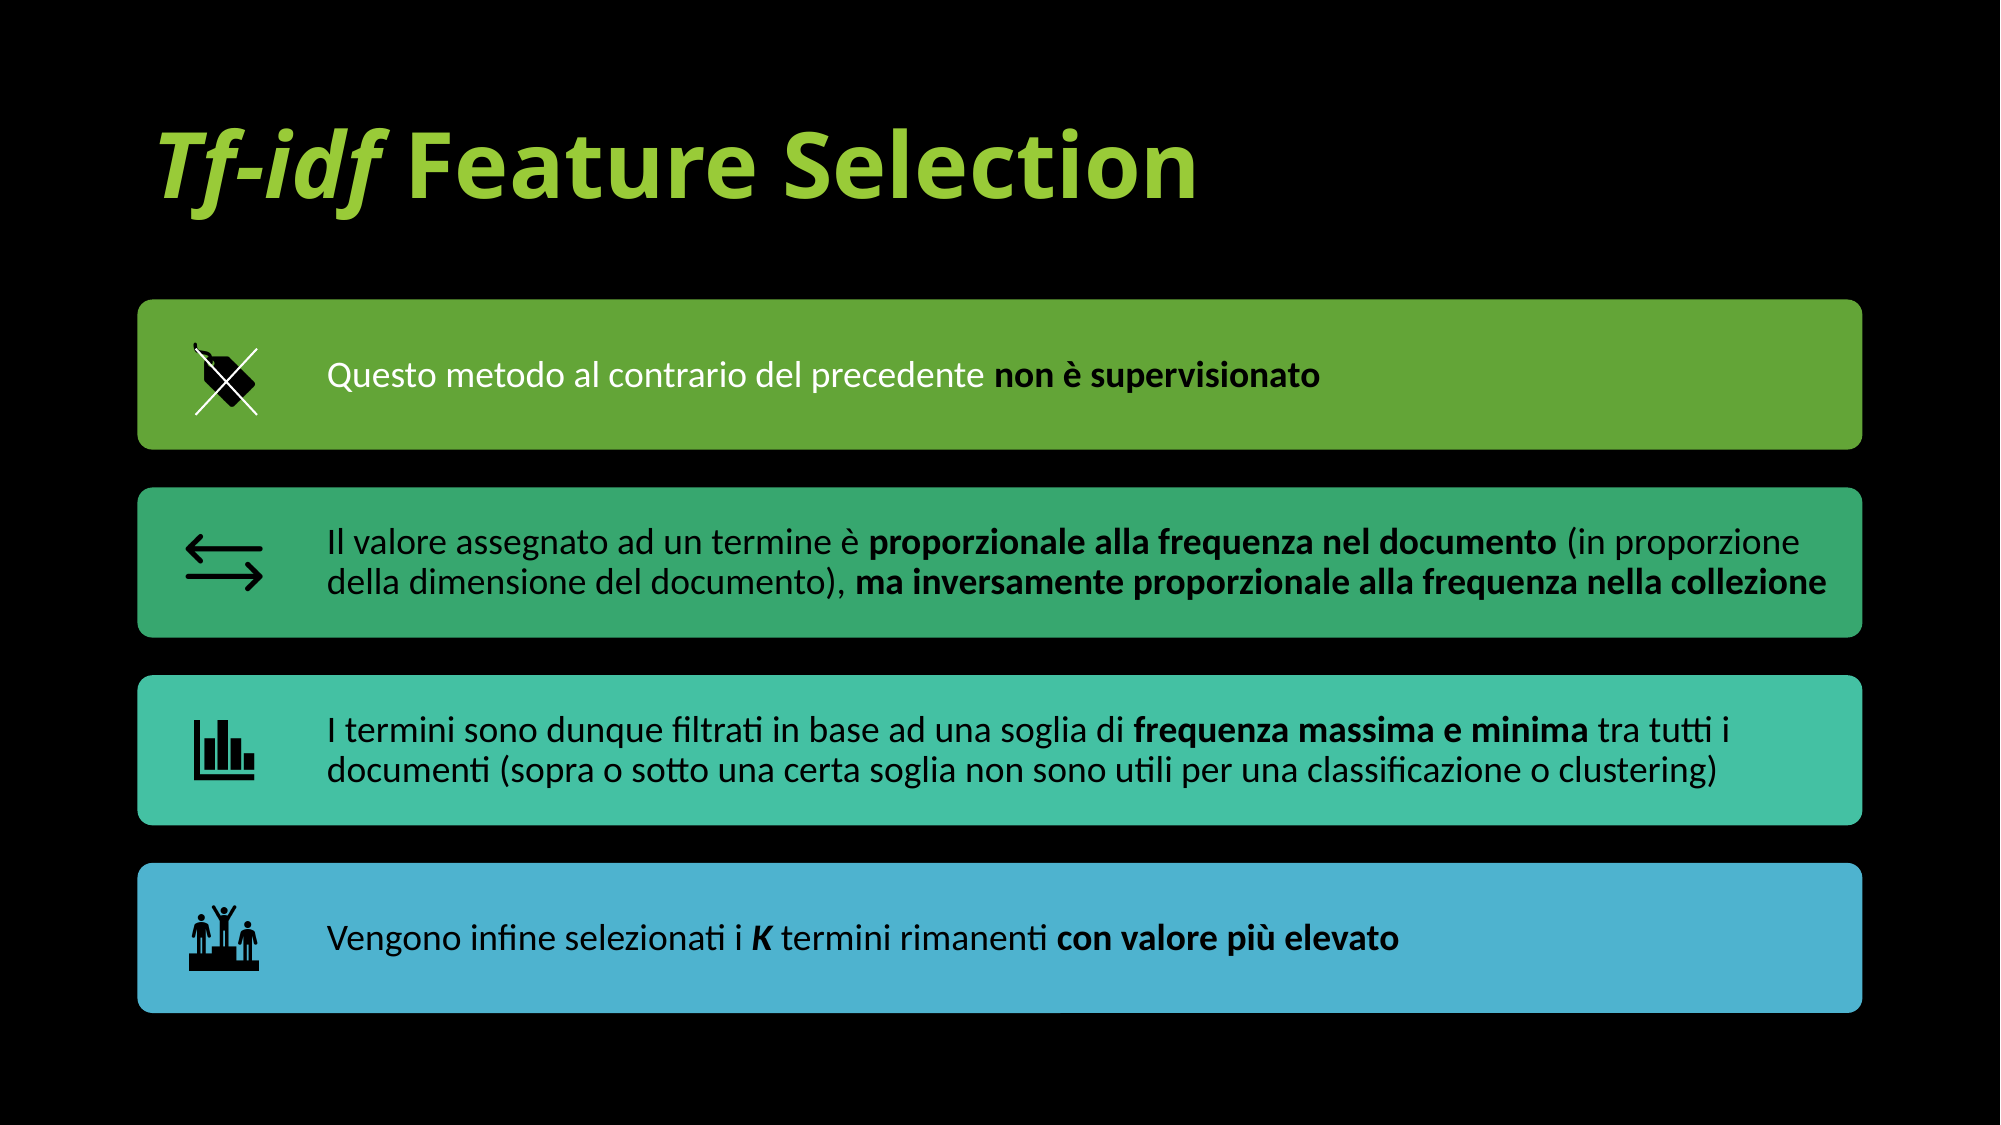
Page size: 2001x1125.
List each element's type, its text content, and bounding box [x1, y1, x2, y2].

title Tf-idf Feature Selection [137, 59, 1863, 278]
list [137, 299, 1863, 1014]
